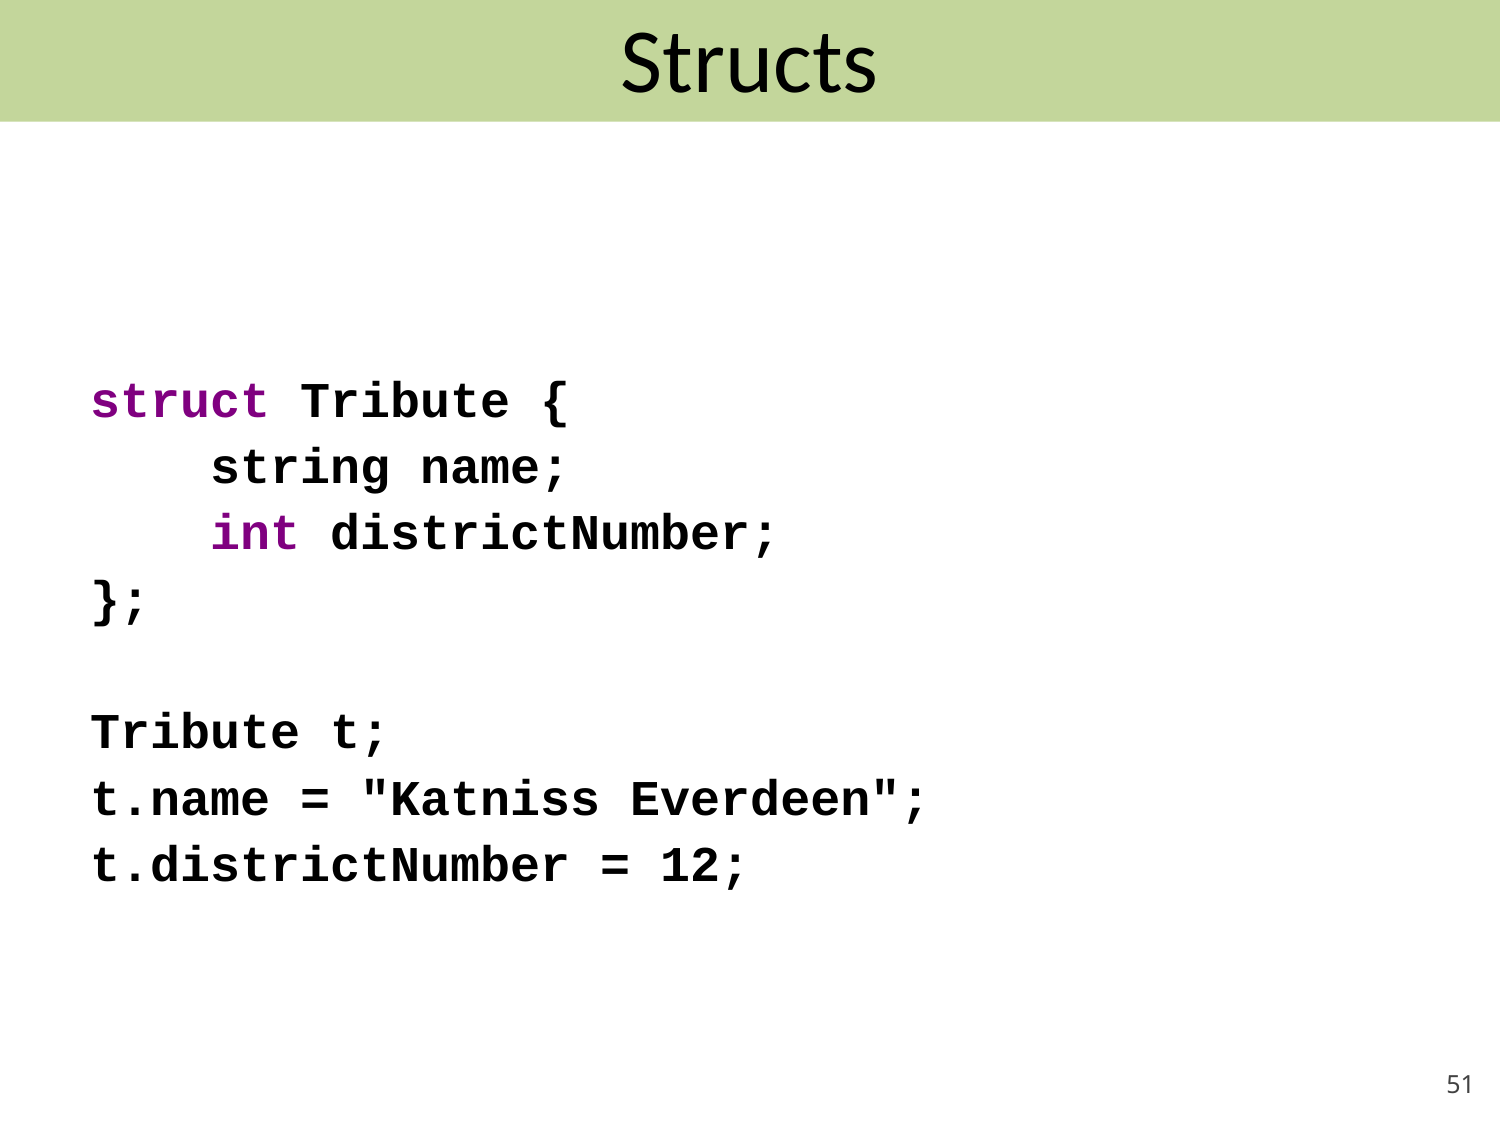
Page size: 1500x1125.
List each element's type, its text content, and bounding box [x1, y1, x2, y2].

text_box Structs [74, 0, 1425, 113]
subtitle struct Tribute { string name; int districtNumber; }; Tribute t; t.name = "Katniss Everdeen"; t.districtNumber = 12; [75, 263, 1425, 1006]
